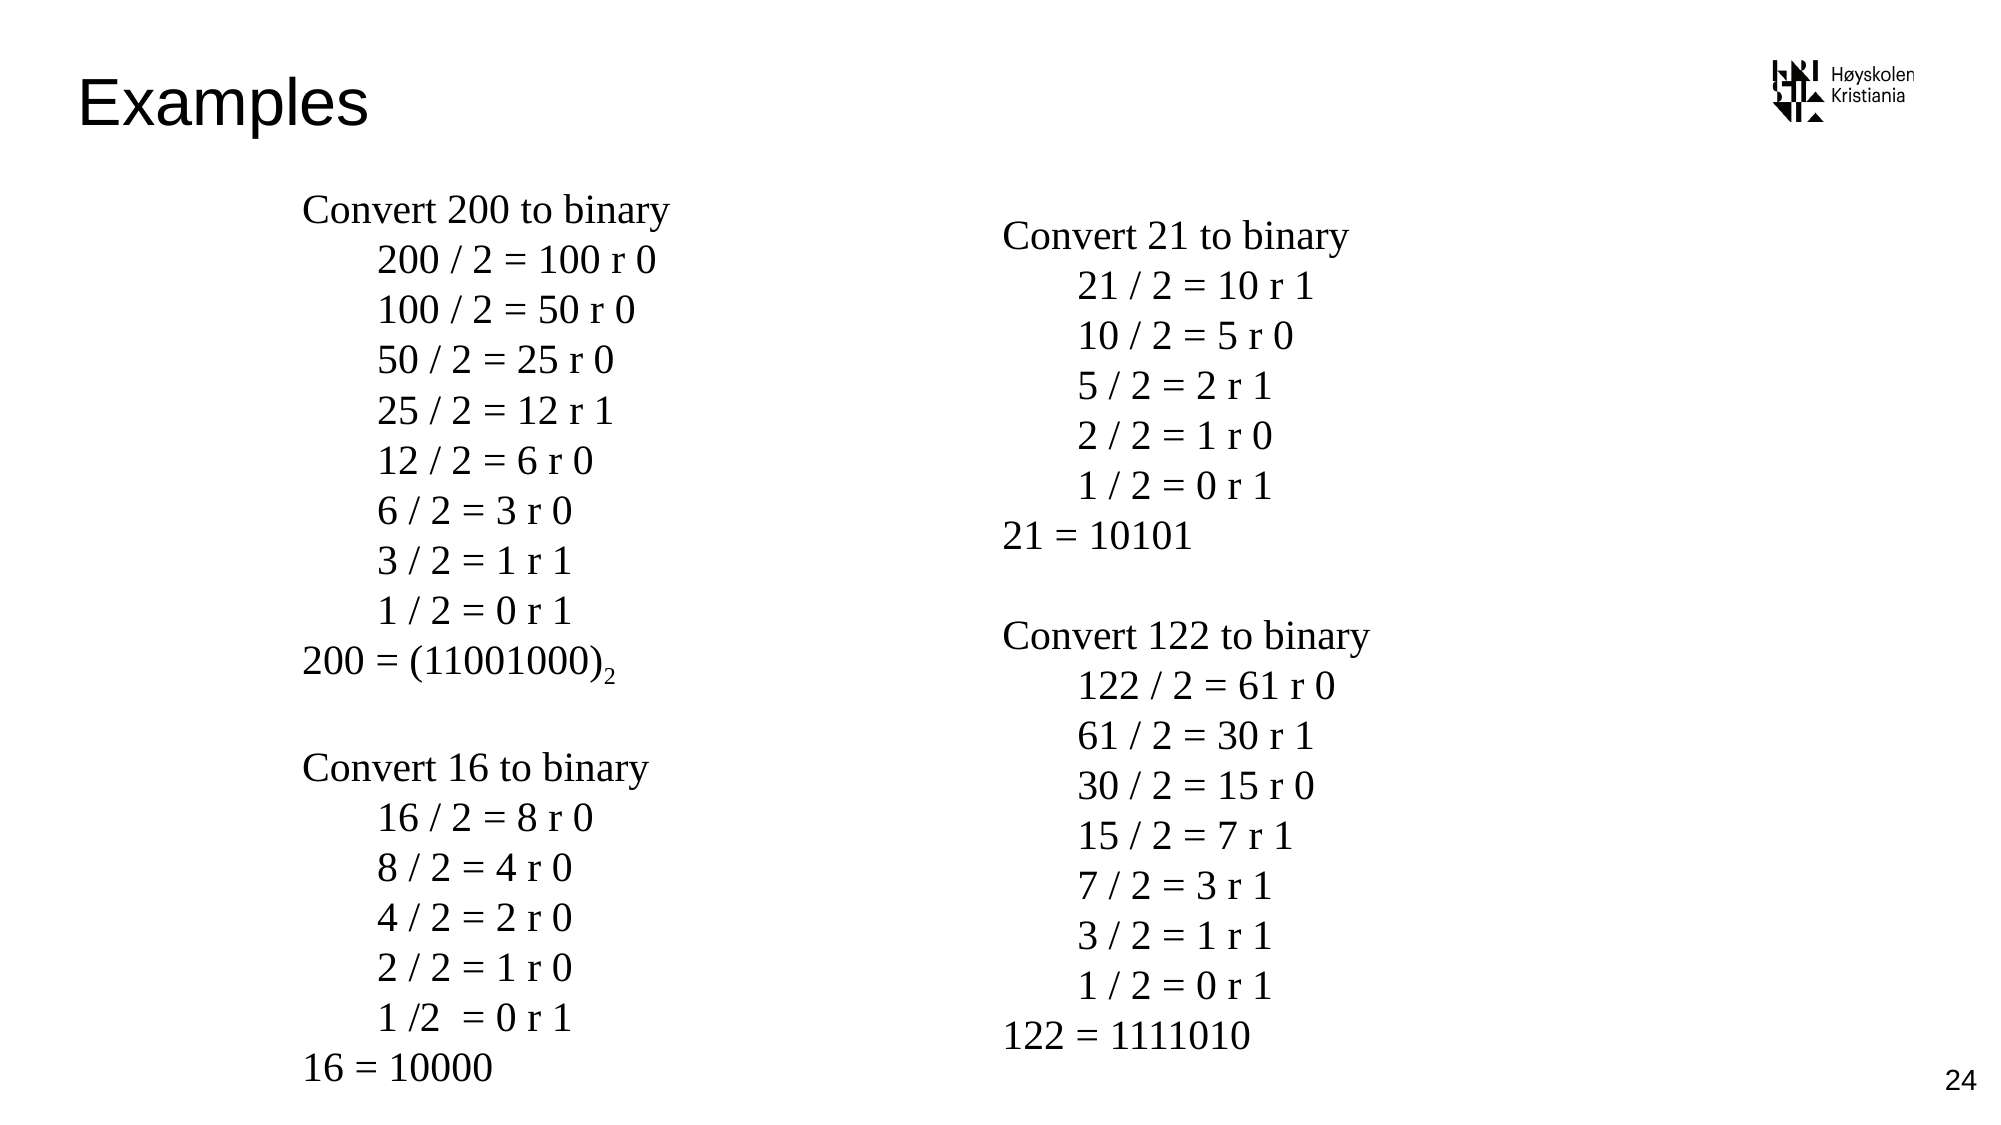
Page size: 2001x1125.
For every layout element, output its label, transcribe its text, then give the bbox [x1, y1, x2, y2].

text_box Convert 21 to binary 21 / 2 = 10 r 1 10 / 2 = 5 r 0 5 / 2 = 2 r 1 2 / 2 = 1 r 0 1 / 2 = 0 r 1 21 = 10101 Convert 122 to binary 122 / 2 = 61 r 0 61 / 2 = 30 r 1 30 / 2 = 15 r 0 15 / 2 = 7 r 1 7 / 2 = 3 r 1 3 / 2 = 1 r 1 1 / 2 = 0 r 1 122 = 1111010 [987, 200, 1738, 1066]
title Examples [62, 59, 1675, 277]
text_box Convert 200 to binary 200 / 2 = 100 r 0 100 / 2 = 50 r 0 50 / 2 = 25 r 0 25 / 2 = 12 r 1 12 / 2 = 6 r 0 6 / 2 = 3 r 0 3 / 2 = 1 r 1 1 / 2 = 0 r 1 200 = (11001000)2 Convert 16 to binary 16 / 2 = 8 r 0 8 / 2 = 4 r 0 4 / 2 = 2 r 0 2 / 2 = 1 r 0 1 /2 = 0 r 1 16 = 10000 [287, 174, 1038, 1097]
